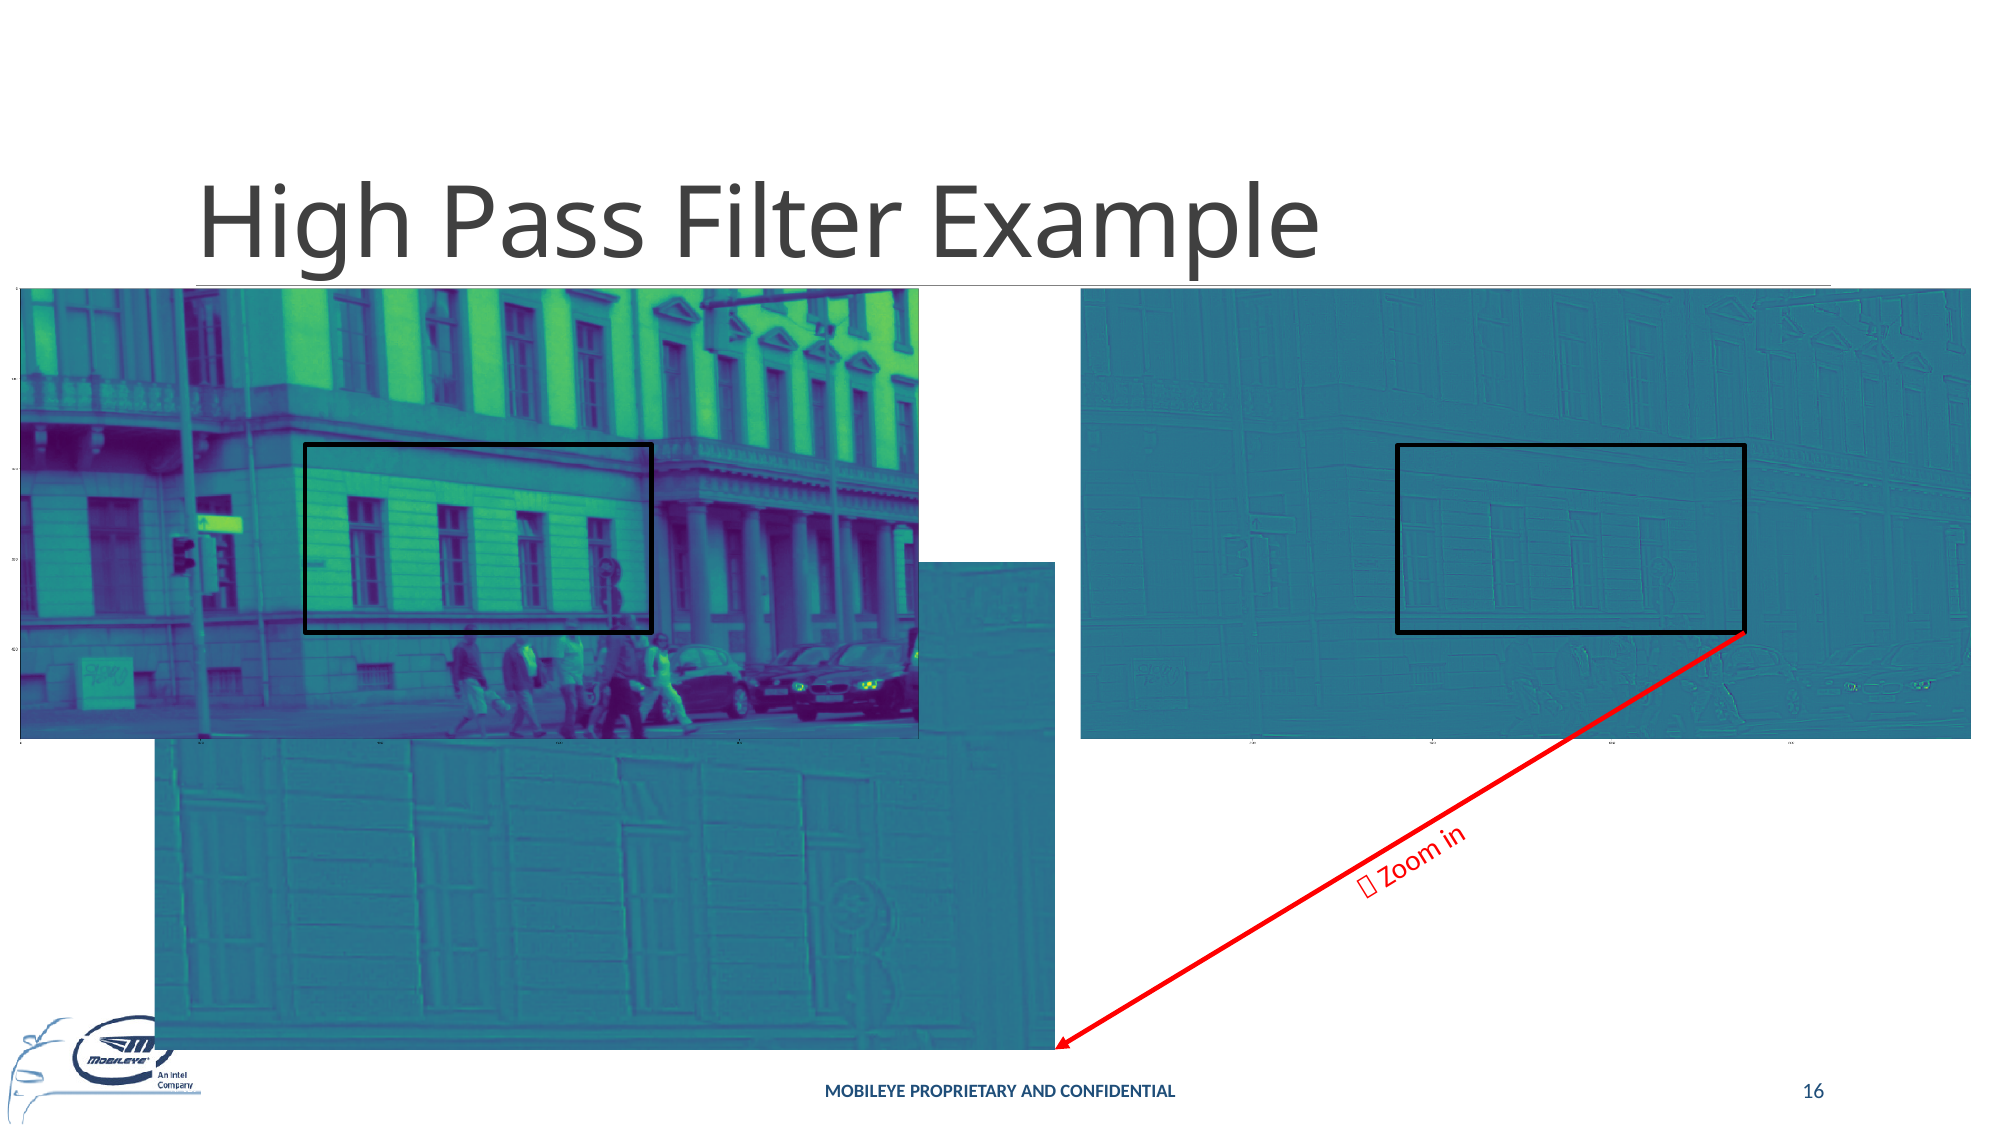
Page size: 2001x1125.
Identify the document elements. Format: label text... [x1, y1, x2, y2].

footer Mobileye Proprietary and Confidential [604, 1059, 1396, 1120]
picture [0, 284, 1056, 1125]
title High Pass Filter Example [180, 47, 1830, 285]
slide_number 16 [1624, 1059, 1840, 1120]
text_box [1054, 632, 1746, 1050]
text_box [1080, 284, 1975, 747]
